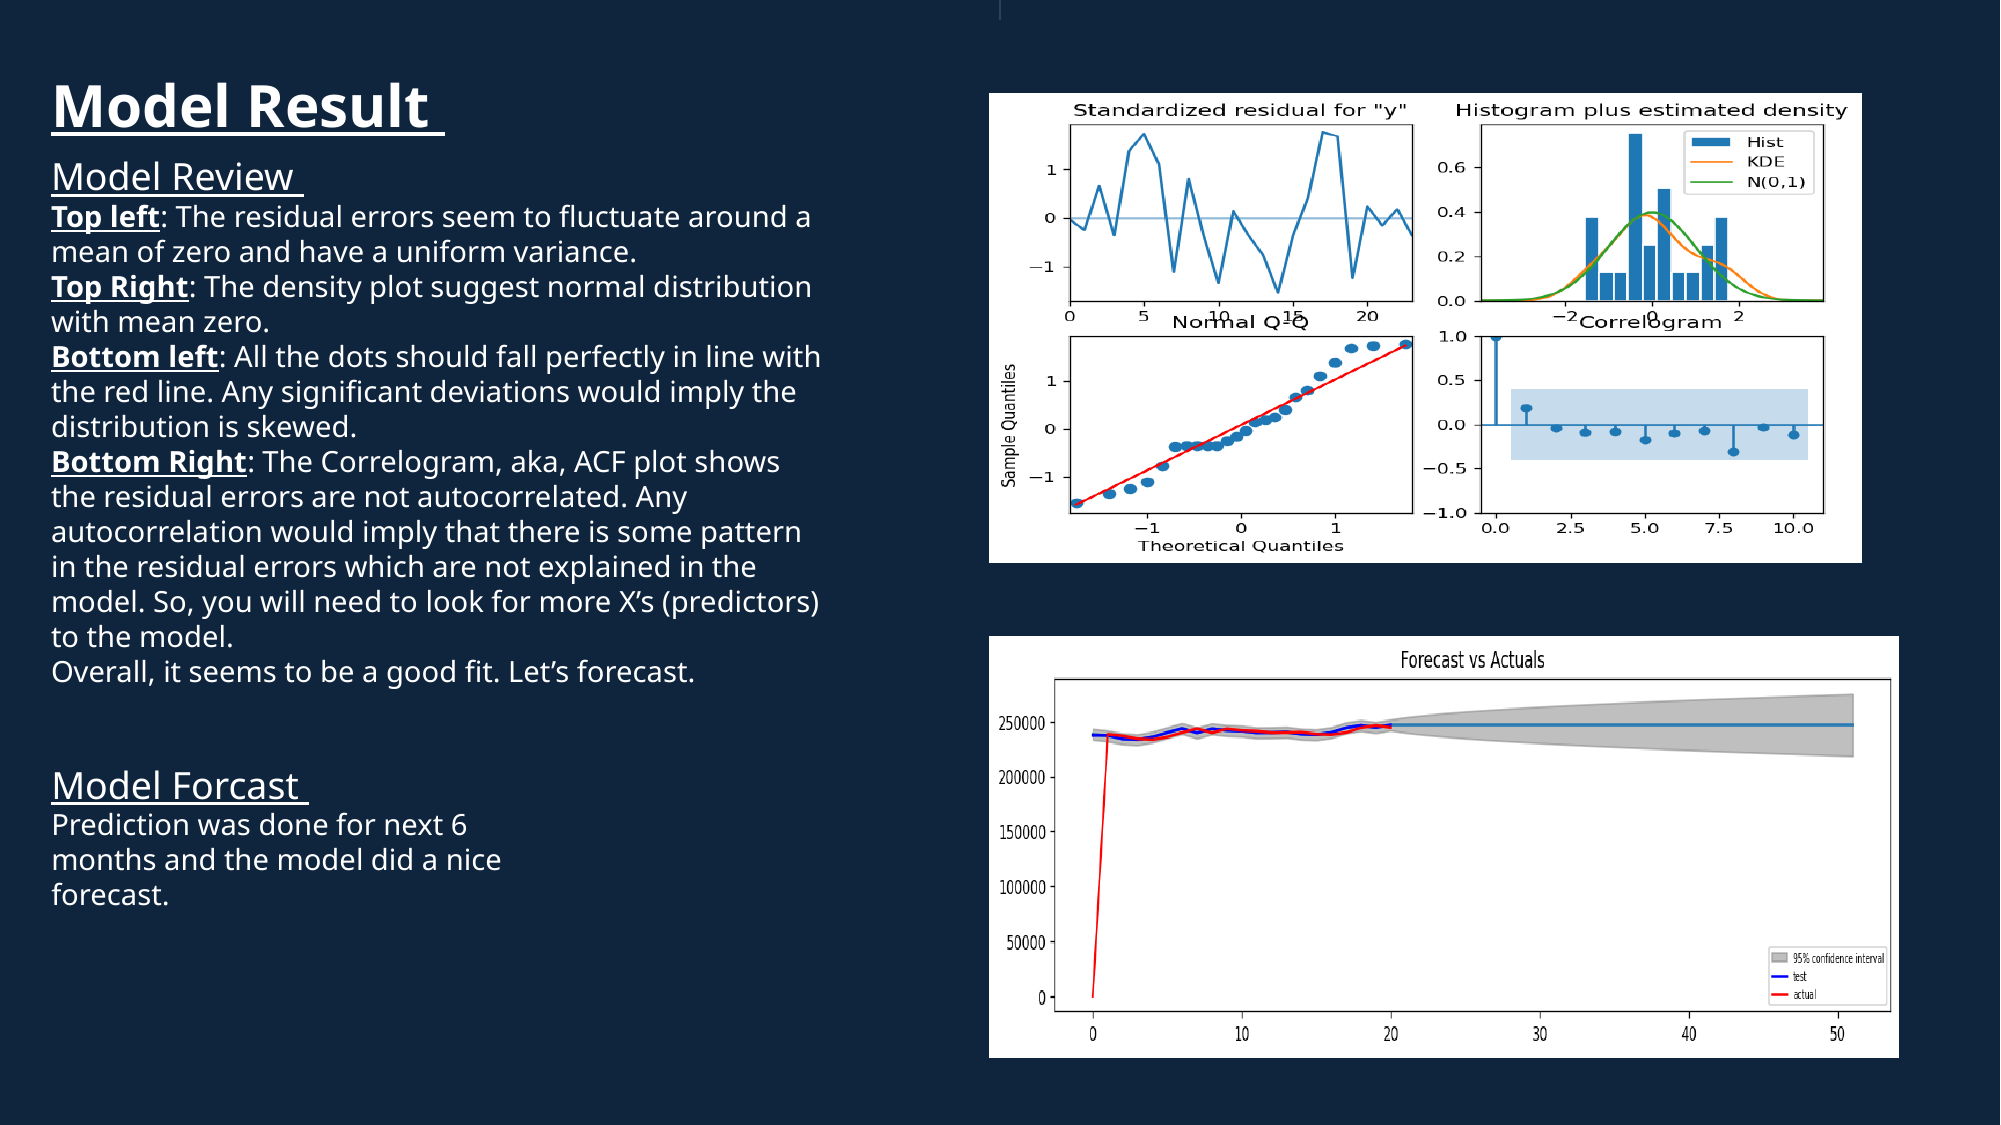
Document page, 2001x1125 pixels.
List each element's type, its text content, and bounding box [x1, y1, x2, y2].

picture [989, 93, 1862, 563]
text_box 8 [1836, 1019, 1912, 1080]
title Model Result [36, 0, 876, 218]
text_box Model Forcast Prediction was done for next 6 months and the model did a nice forecast. [36, 754, 543, 919]
text_box Model Review Top left: The residual errors seem to fluctuate around a mean of zero and have a uniform variance. Top Right: The density plot suggest normal distribution with mean zero. Bottom left: All the dots should fall perfectly in line with the red line. Any significant deviations would imply the distribution is skewed. Bottom Right: The Correlogram, aka, ACF plot shows the residual errors are not autocorrelated. Any autocorrelation would imply that there is some pattern in the residual errors which are not explained in the model. So, you will need to look for more X’s (predictors) to the model. Overall, it seems to be a good fit. Let’s forecast. [36, 145, 848, 696]
picture [989, 636, 1899, 1058]
